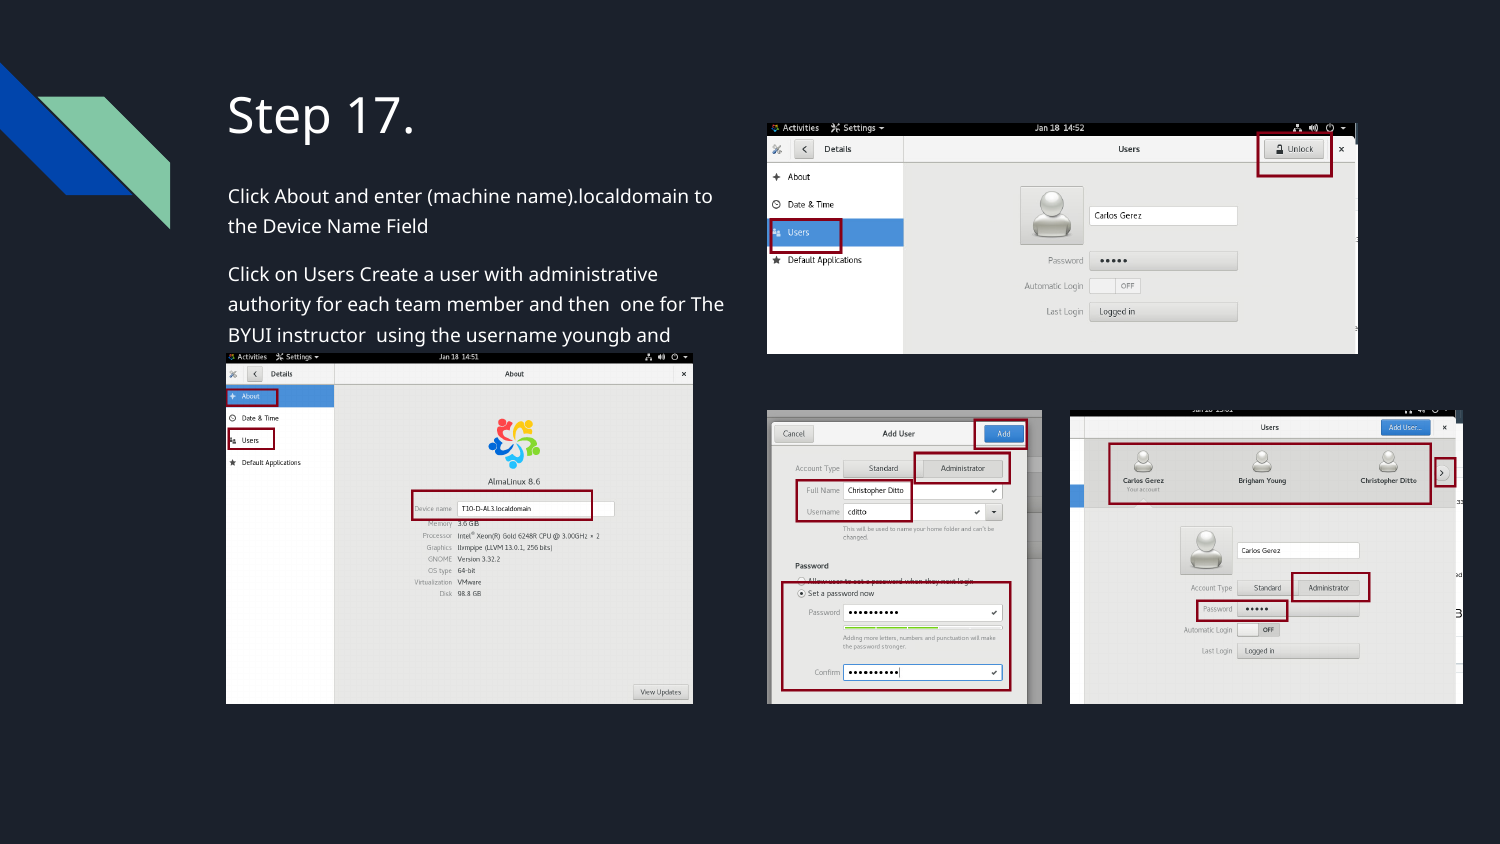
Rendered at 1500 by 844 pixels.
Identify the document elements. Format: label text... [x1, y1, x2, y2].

picture [226, 353, 693, 704]
picture [767, 123, 1359, 355]
title Step 17. [212, 64, 1368, 215]
picture [1069, 410, 1463, 704]
list Click About and enter (machine name).localdomain to the Device Name Field Click on Users Create a user with administrative authority for each team member and then one for The BYUI instructor using the username youngb and Name: Brigham Young [212, 164, 750, 395]
picture [767, 410, 1042, 704]
